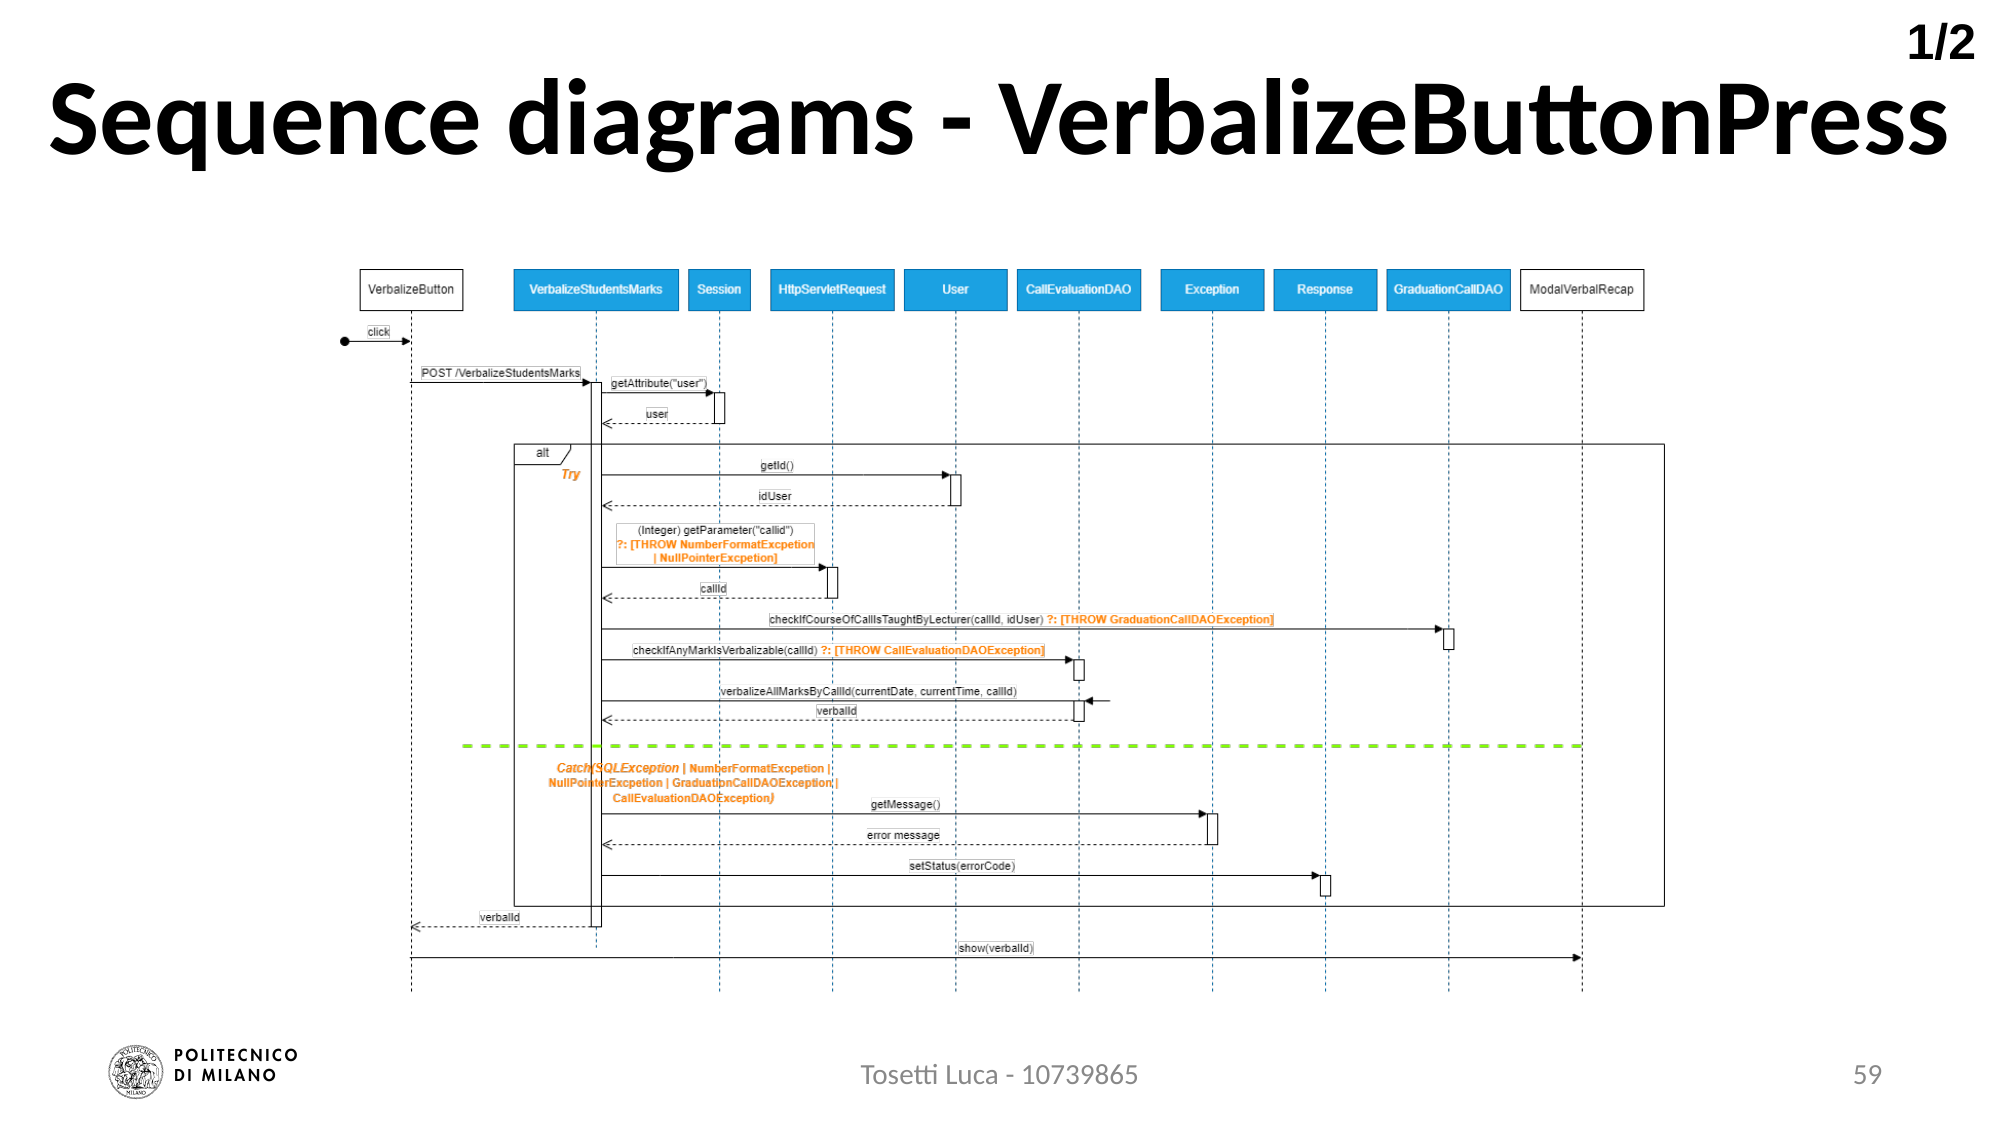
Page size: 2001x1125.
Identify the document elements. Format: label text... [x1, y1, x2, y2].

slide_number 59 [1433, 1042, 1900, 1103]
title Sequence diagrams - VerbalizeButtonPress [0, 2, 2000, 220]
picture [333, 268, 1667, 994]
picture [99, 1042, 306, 1103]
footer Tosetti Luca - 10739865 [683, 1042, 1317, 1103]
text_box 1/2 [1891, 2, 2000, 77]
